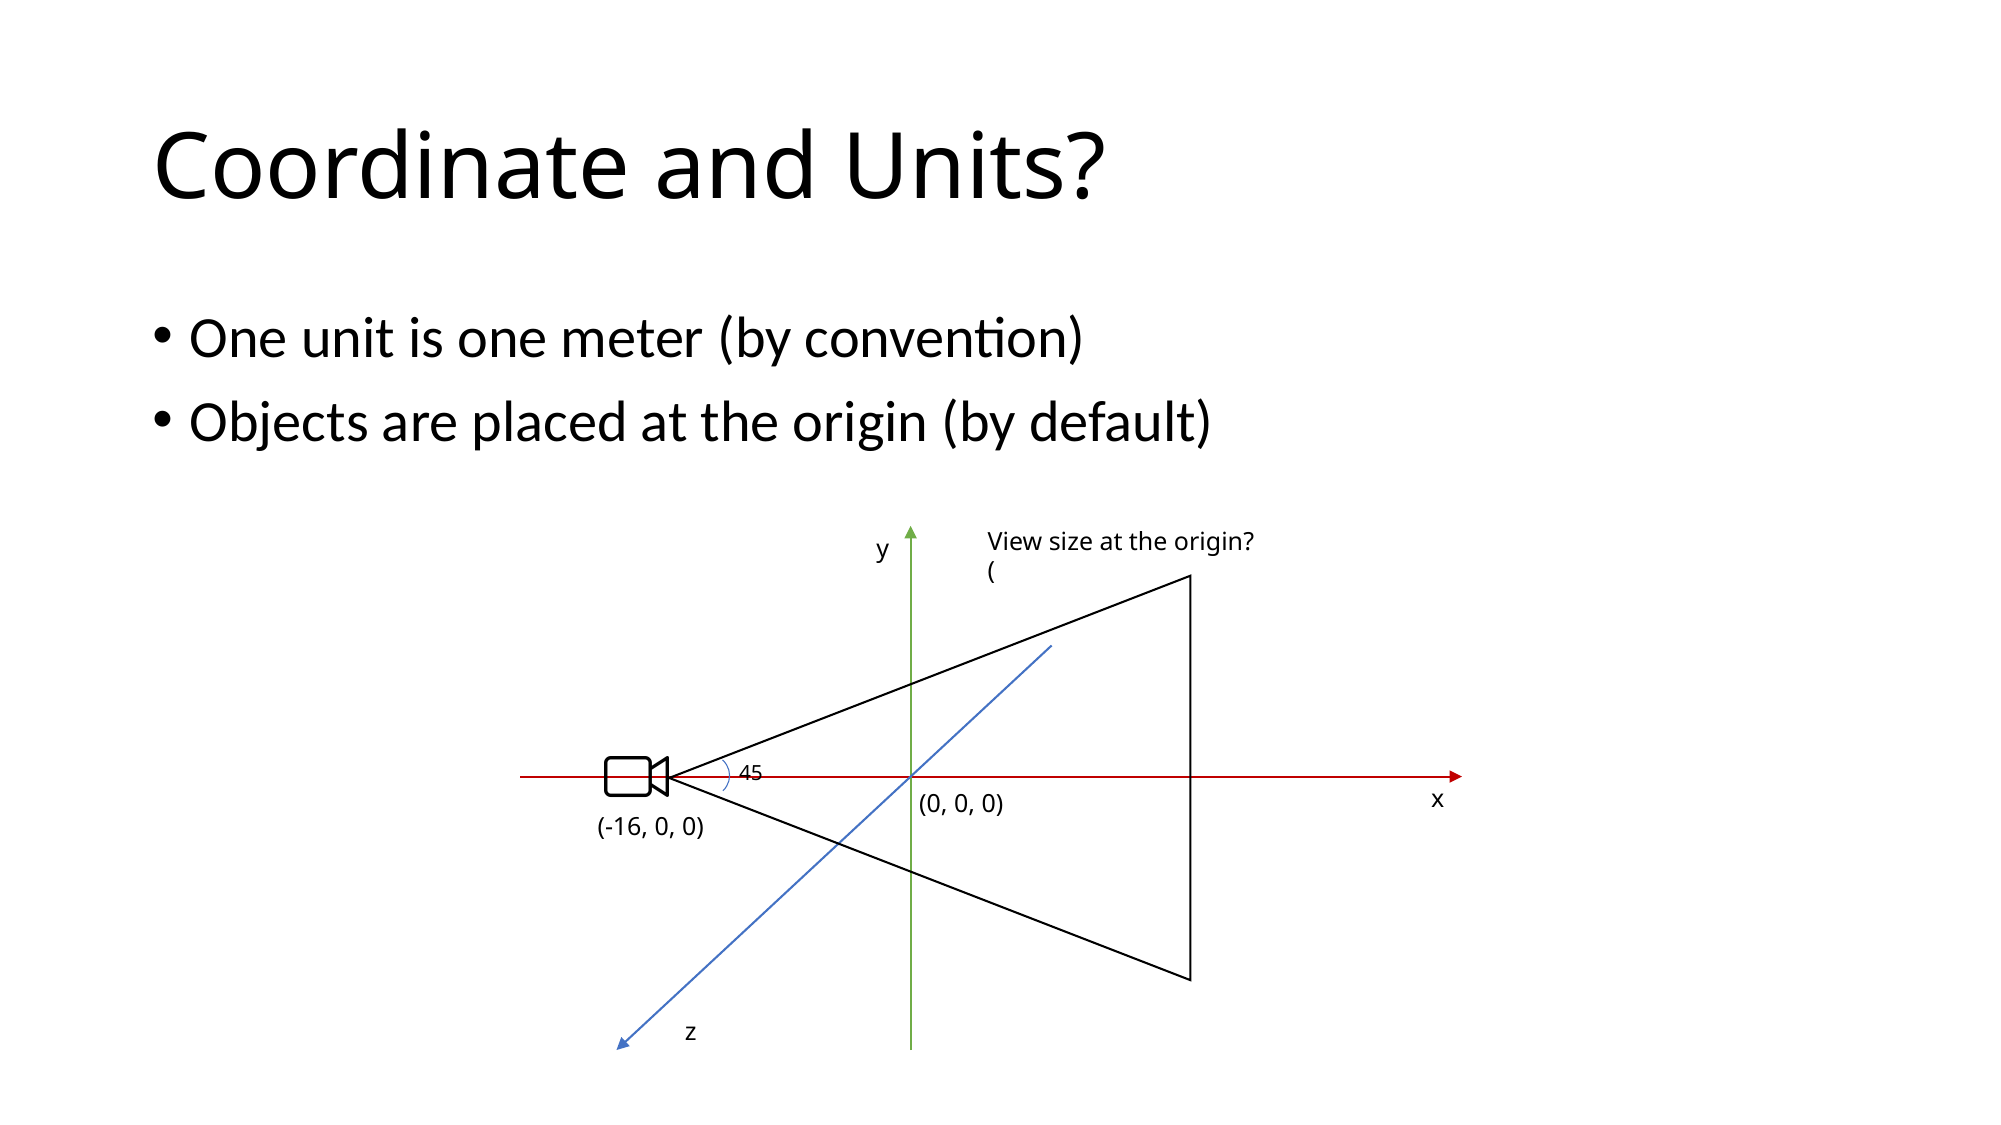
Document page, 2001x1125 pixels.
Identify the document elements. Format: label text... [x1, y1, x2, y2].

list One unit is one meter (by convention) Objects are placed at the origin (by default) [137, 299, 1863, 1014]
title Coordinate and Units? [137, 59, 1863, 278]
text_box x [1416, 777, 1459, 821]
picture [604, 744, 669, 809]
text_box [1008, 574, 1192, 776]
text_box [1052, 777, 1192, 982]
text_box (-16, 0, 0) [582, 802, 616, 848]
text_box y [861, 525, 905, 570]
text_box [616, 645, 1052, 1050]
